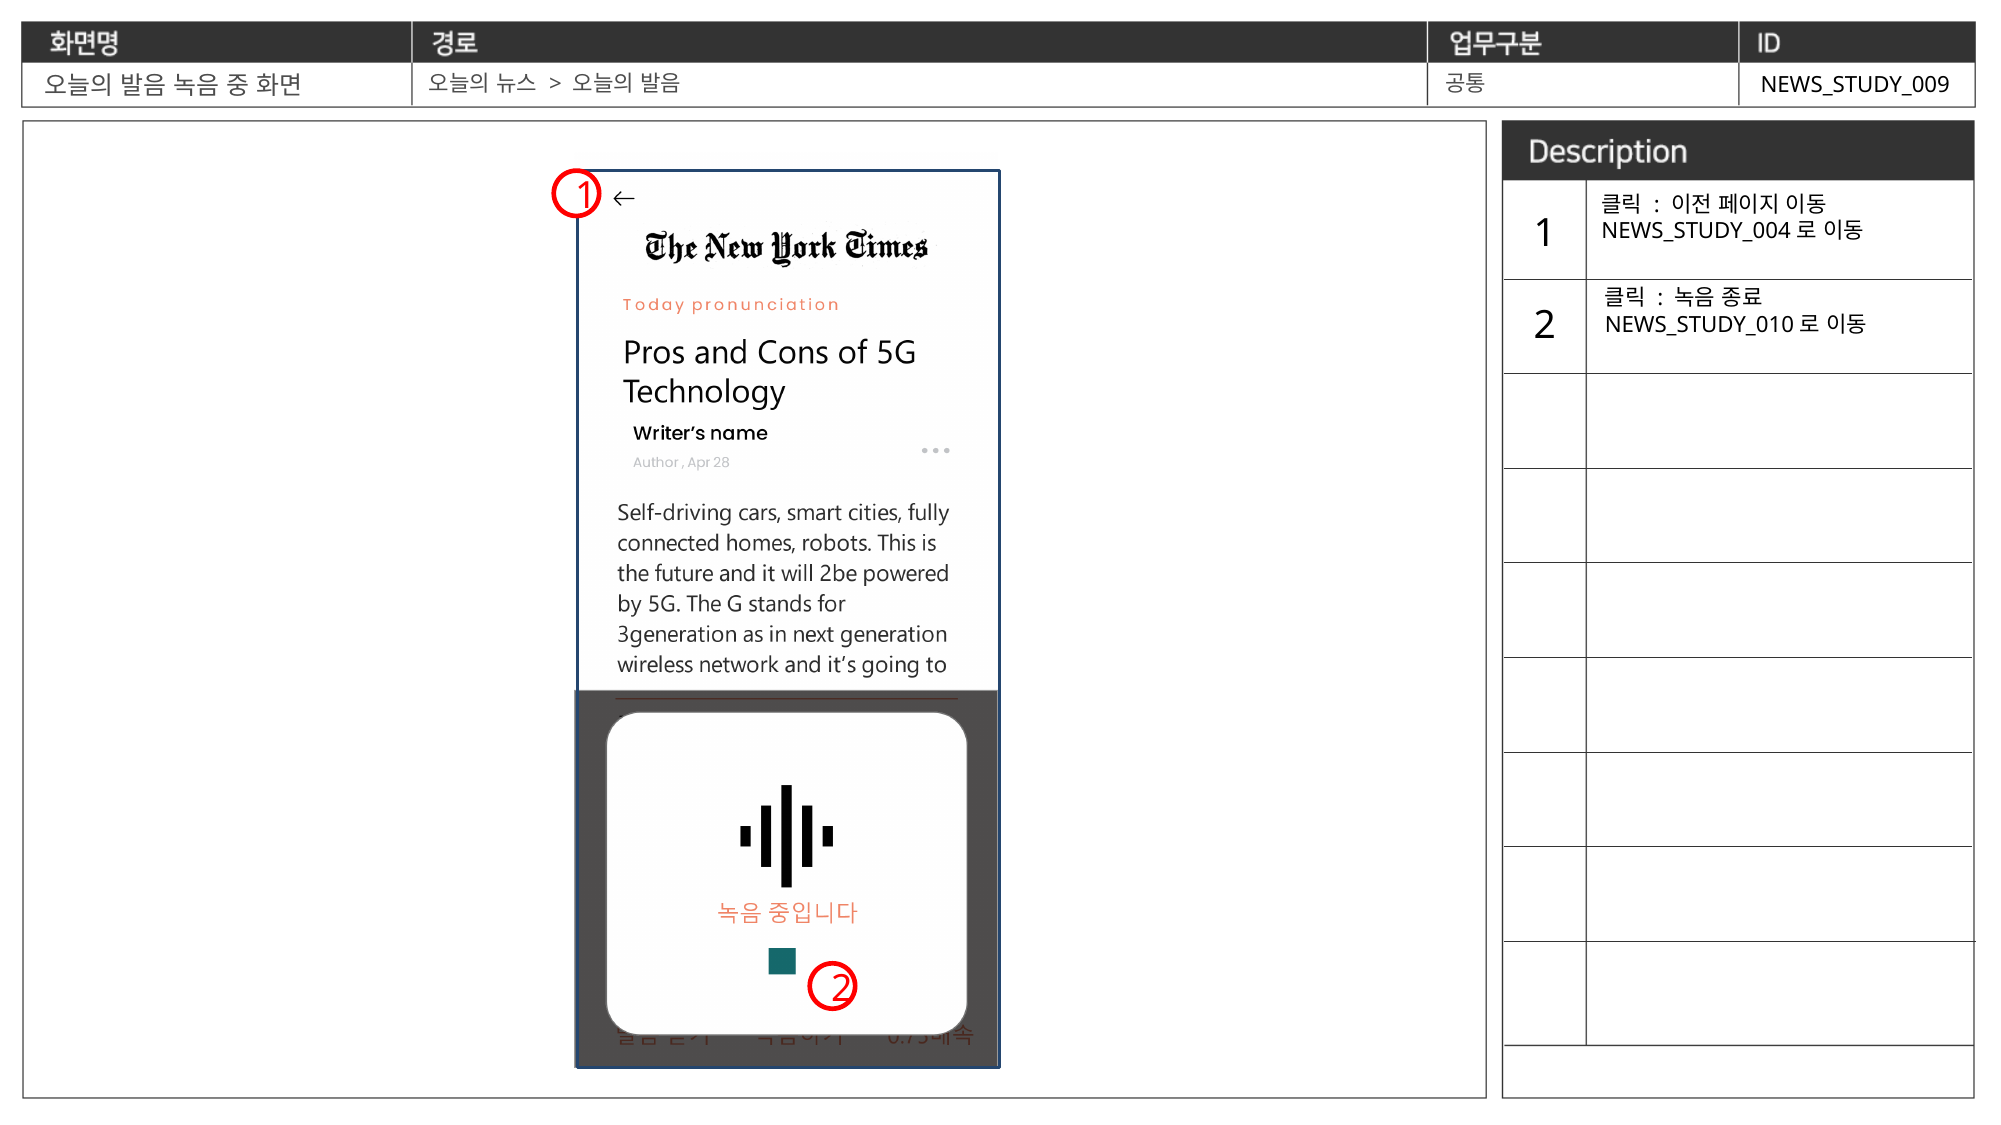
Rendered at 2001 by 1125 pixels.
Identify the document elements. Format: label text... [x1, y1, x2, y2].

text_box [1586, 184, 1972, 277]
text_box 공통 [1430, 61, 1741, 104]
text_box 오늘의 발음 녹음 중 화면 [29, 61, 407, 107]
text_box 2 [1503, 289, 1586, 371]
text_box 클릭 : 녹음 종료 NEWS_STUDY_010로 이동 [1590, 291, 1883, 344]
text_box 1 [1503, 183, 1586, 276]
text_box 1 [552, 170, 568, 216]
text_box 클릭 : 이전 페이지 이동 NEWS_STUDY_004로 이동 [1586, 182, 1970, 251]
text_box NEWS_STUDY_009 [1745, 63, 1966, 105]
text_box 오늘의 뉴스 > 오늘의 발음 [414, 61, 1419, 104]
picture [0, 0, 2001, 1125]
text_box [1585, 289, 1972, 374]
